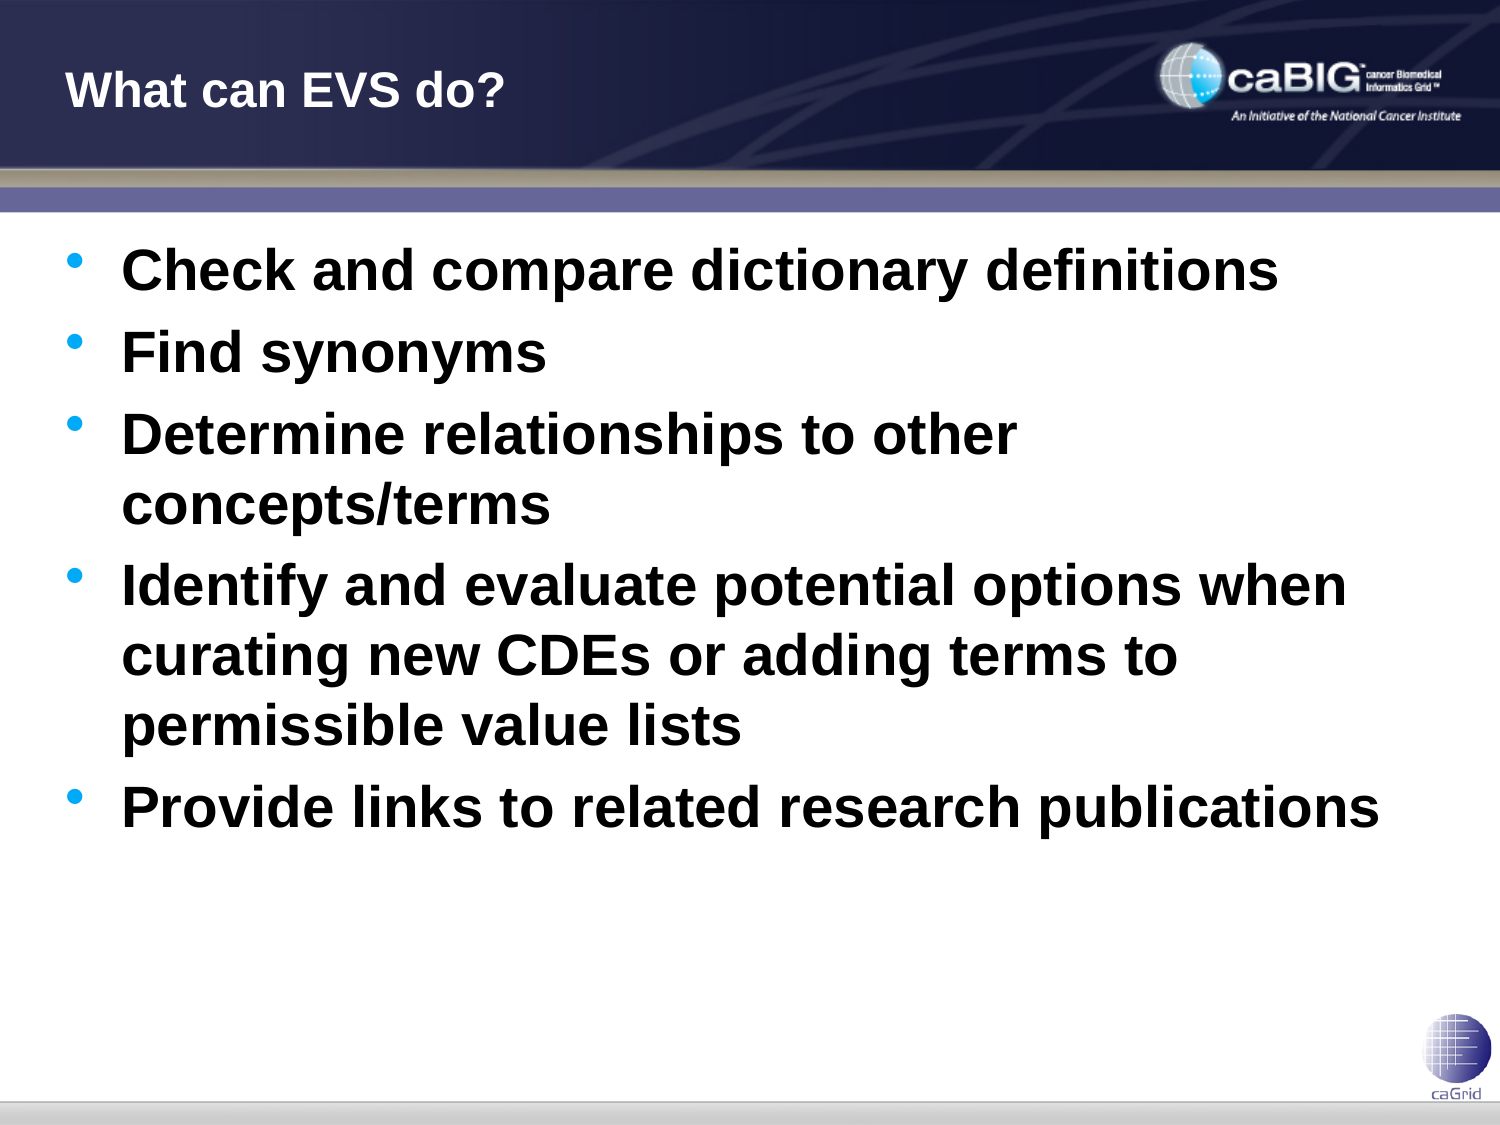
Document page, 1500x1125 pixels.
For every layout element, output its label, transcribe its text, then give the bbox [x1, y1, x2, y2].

picture [0, 213, 1500, 1125]
picture [0, 0, 1500, 187]
list Check and compare dictionary definitions Find synonyms Determine relationships to other concepts/terms Identify and evaluate potential options when curating new CDEs or adding terms to permissible value lists Provide links to related research publications [49, 224, 1438, 1038]
title What can EVS do? [49, 0, 1176, 176]
